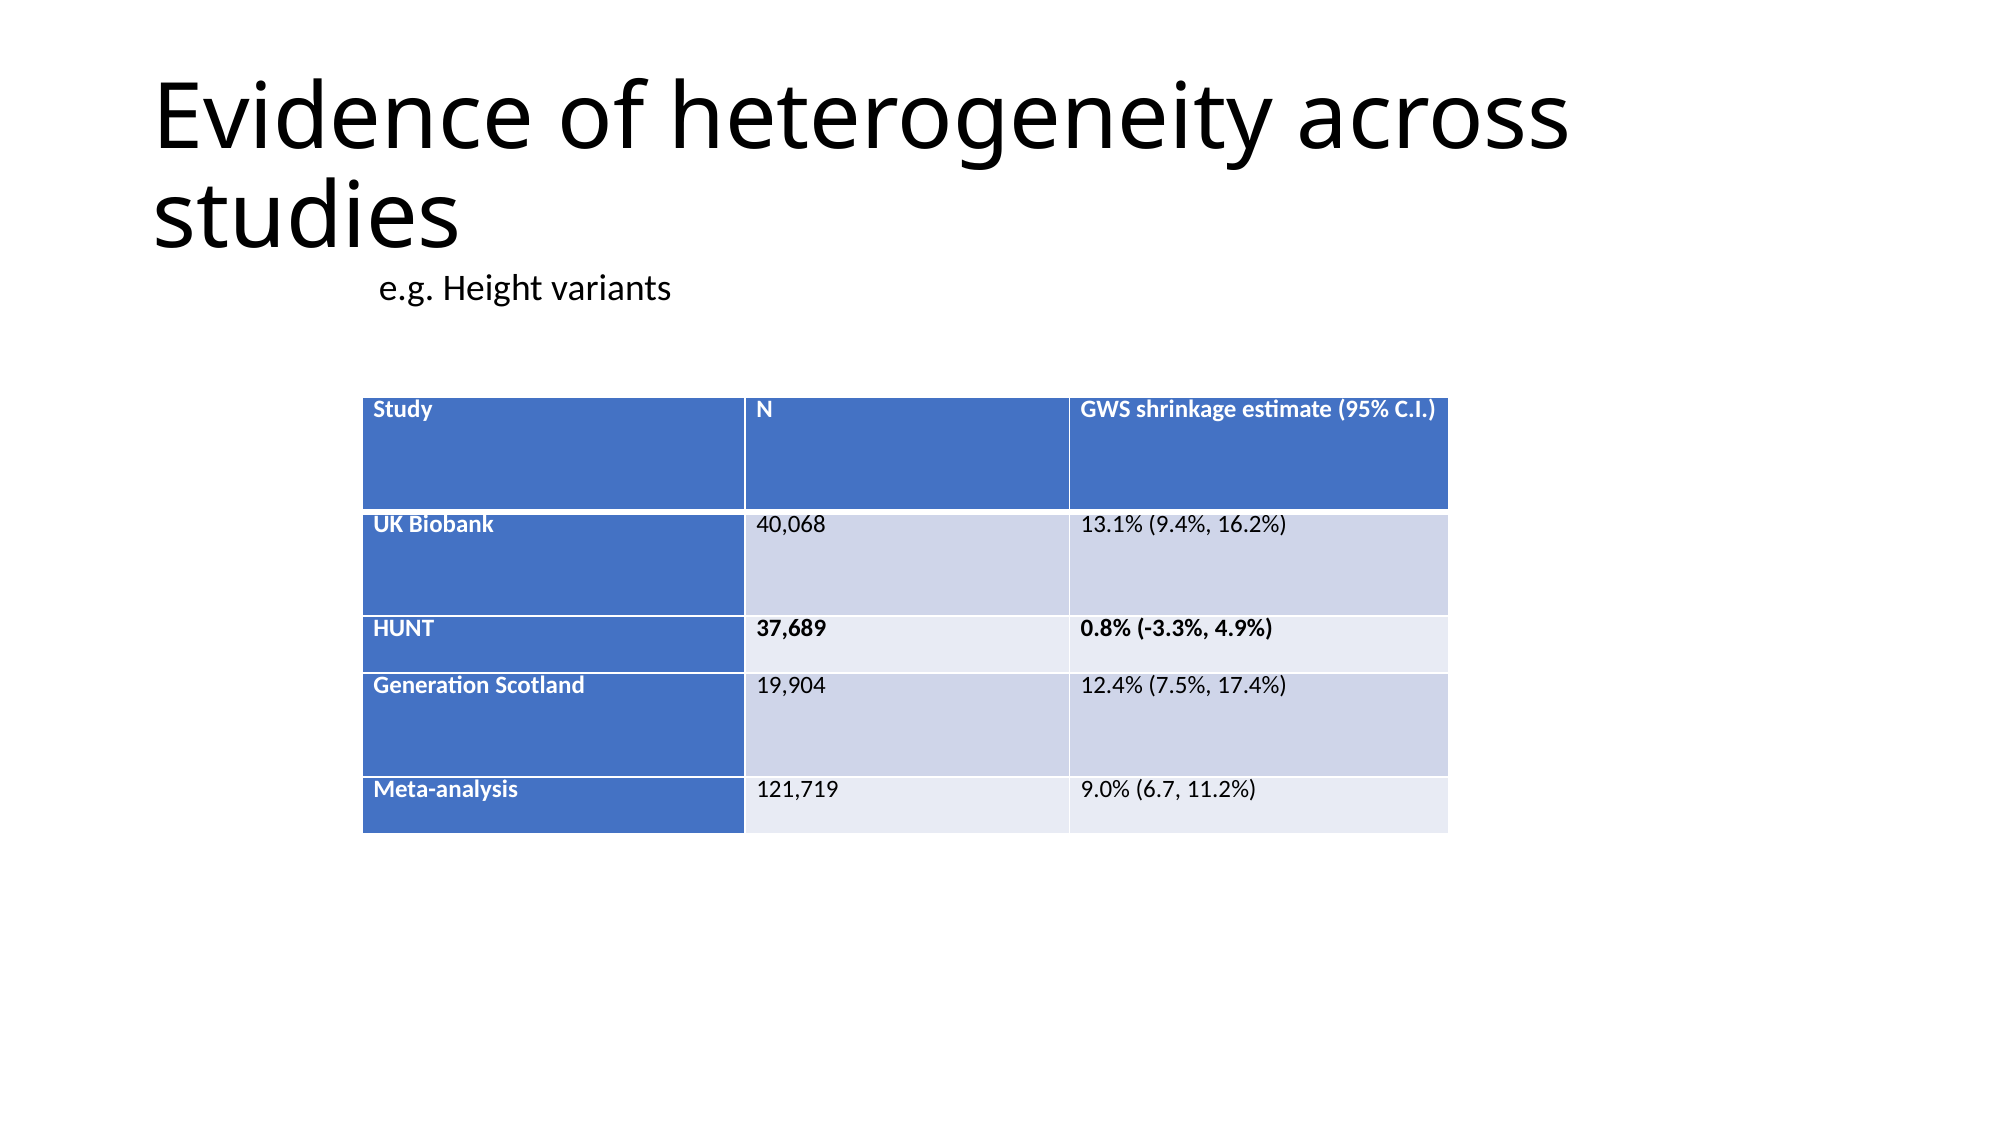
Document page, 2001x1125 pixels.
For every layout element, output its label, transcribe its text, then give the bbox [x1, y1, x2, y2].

table_cell 40,068 [746, 515, 1069, 615]
table_cell Meta-analysis [363, 778, 744, 833]
table_cell UK Biobank [363, 515, 744, 615]
table_cell 121,719 [746, 778, 1069, 833]
table_header N [746, 398, 1069, 509]
table_cell 12.4% (7.5%, 17.4%) [1070, 674, 1448, 776]
title Evidence of heterogeneity across studies [137, 59, 1863, 278]
table_cell HUNT [363, 617, 744, 672]
table_cell 19,904 [746, 674, 1069, 776]
table_cell 9.0% (6.7, 11.2%) [1070, 778, 1448, 833]
table_cell 0.8% (-3.3%, 4.9%) [1070, 617, 1448, 672]
table_cell 37,689 [746, 617, 1069, 672]
table_header Study [363, 398, 744, 509]
table_cell 13.1% (9.4%, 16.2%) [1070, 515, 1448, 615]
table_cell Generation Scotland [363, 674, 744, 776]
text_box e.g. Height variants [363, 255, 687, 315]
table_header GWS shrinkage estimate (95% C.I.) [1070, 398, 1448, 509]
